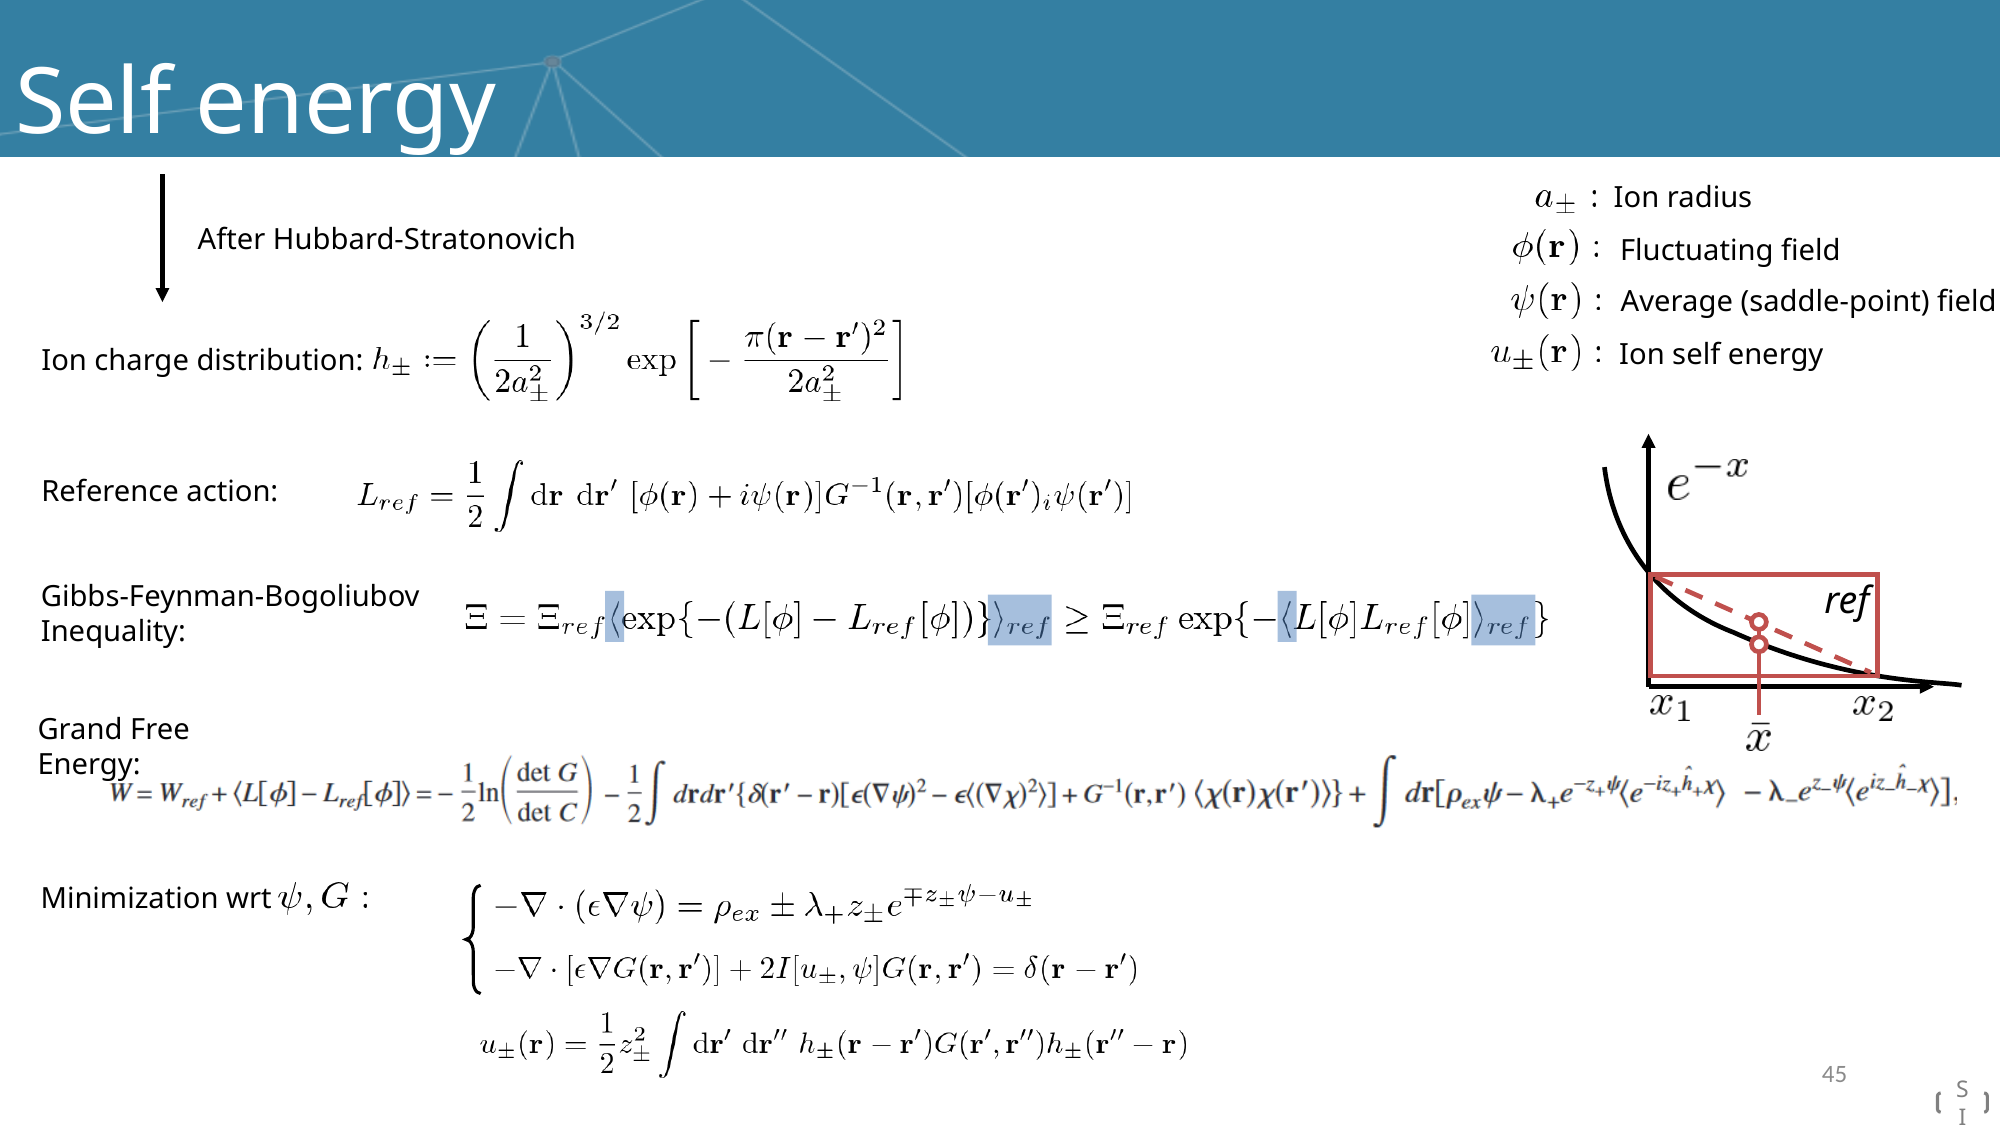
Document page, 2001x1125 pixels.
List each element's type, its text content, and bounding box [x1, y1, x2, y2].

picture [373, 311, 901, 401]
text_box [987, 594, 1053, 601]
text_box [604, 590, 625, 601]
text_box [465, 884, 1186, 1078]
text_box [1470, 594, 1536, 601]
text_box ref [1809, 568, 1890, 629]
text_box [1603, 466, 1648, 574]
text_box [1650, 573, 1809, 677]
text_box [82, 744, 1958, 840]
picture [1853, 696, 1893, 722]
slide_number 45 [1412, 1042, 1863, 1103]
text_box [604, 639, 625, 643]
picture [465, 601, 1548, 639]
picture [1746, 722, 1771, 751]
title Self energy [0, 22, 1725, 154]
text_box Reference action: [26, 464, 357, 515]
text_box Minimization wrt [25, 871, 312, 922]
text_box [1511, 275, 2000, 326]
picture [1667, 459, 1748, 500]
text_box After Hubbard-Stratonovich [182, 213, 613, 263]
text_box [1655, 576, 1871, 673]
picture [1650, 695, 1691, 721]
picture [357, 460, 1130, 532]
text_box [1535, 170, 1752, 214]
picture [278, 882, 367, 915]
text_box Ion charge distribution: [26, 333, 373, 384]
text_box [1513, 223, 1850, 275]
text_box [987, 639, 1053, 647]
text_box [1470, 639, 1536, 647]
text_box Grand Free Energy: [22, 703, 308, 788]
text_box [1878, 634, 1962, 687]
text_box [1277, 590, 1298, 601]
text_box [1491, 327, 1833, 379]
text_box [1759, 629, 1879, 677]
text_box [1649, 494, 1778, 576]
text_box [1277, 639, 1298, 643]
text_box Gibbs-Feynman-Bogoliubov Inequality: [25, 570, 440, 655]
